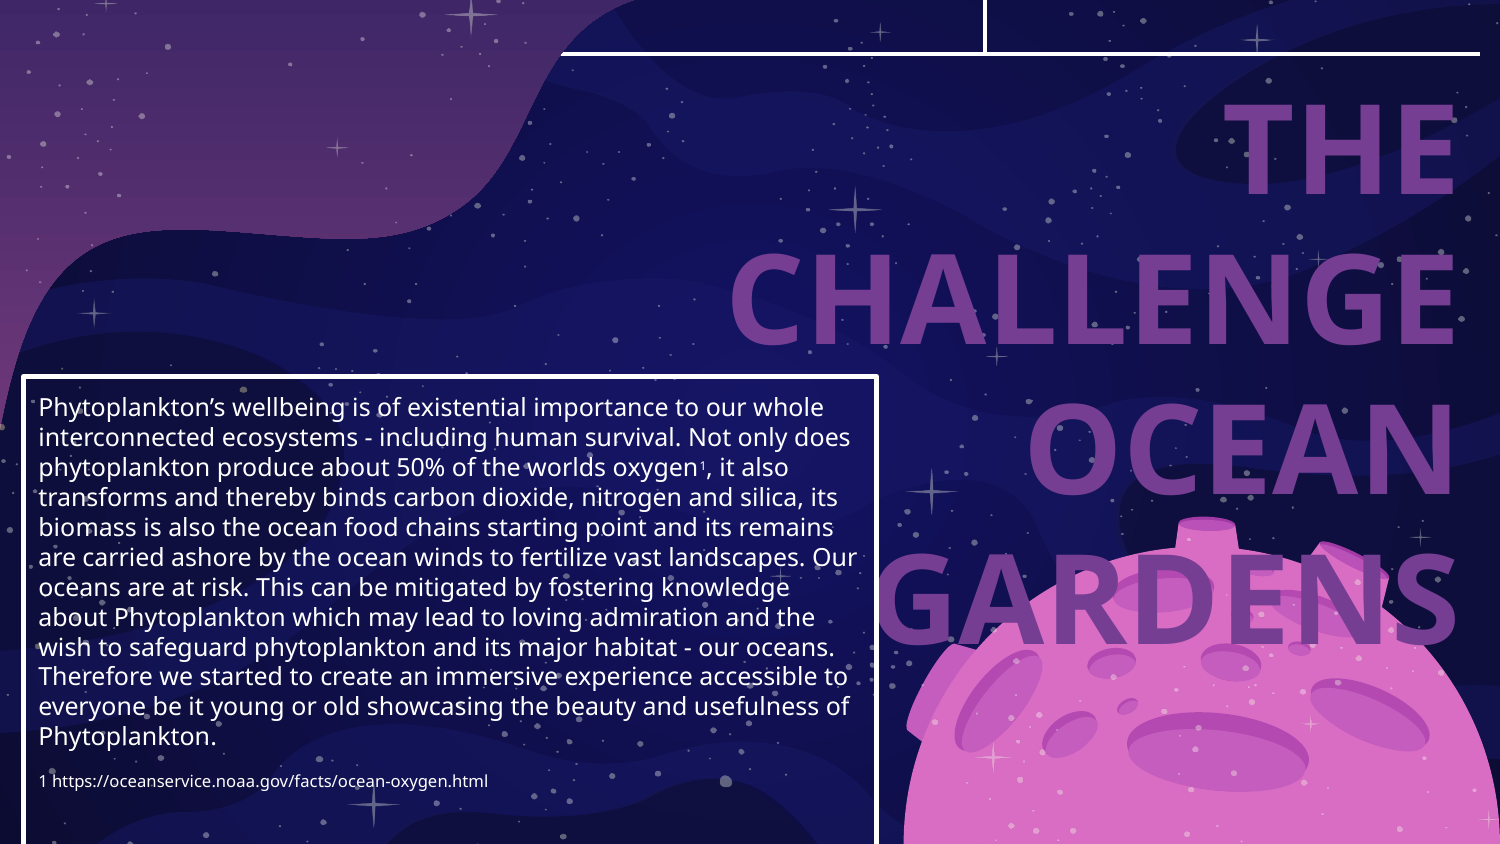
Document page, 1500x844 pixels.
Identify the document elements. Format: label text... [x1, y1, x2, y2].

title THE CHALLENGE OCEAN GARDENS [541, 54, 1476, 356]
title Phytoplankton’s wellbeing is of existential importance to our whole interconnected ecosystems - including human survival. Not only does phytoplankton produce about 50% of the worlds oxygen1, it also transforms and thereby binds carbon dioxide, nitrogen and silica, its biomass is also the ocean food chains starting point and its remains are carried ashore by the ocean winds to fertilize vast landscapes. Our oceans are at risk. This can be mitigated by fostering knowledge about Phytoplankton which may lead to loving admiration and the wish to safeguard phytoplankton and its major habitat - our oceans. Therefore we started to create an immersive experience accessible to everyone be it young or old showcasing the beauty and usefulness of Phytoplankton. 1 https://oceanservice.noaa.gov/facts/ocean-oxygen.html [23, 376, 877, 844]
picture [0, 0, 1500, 844]
